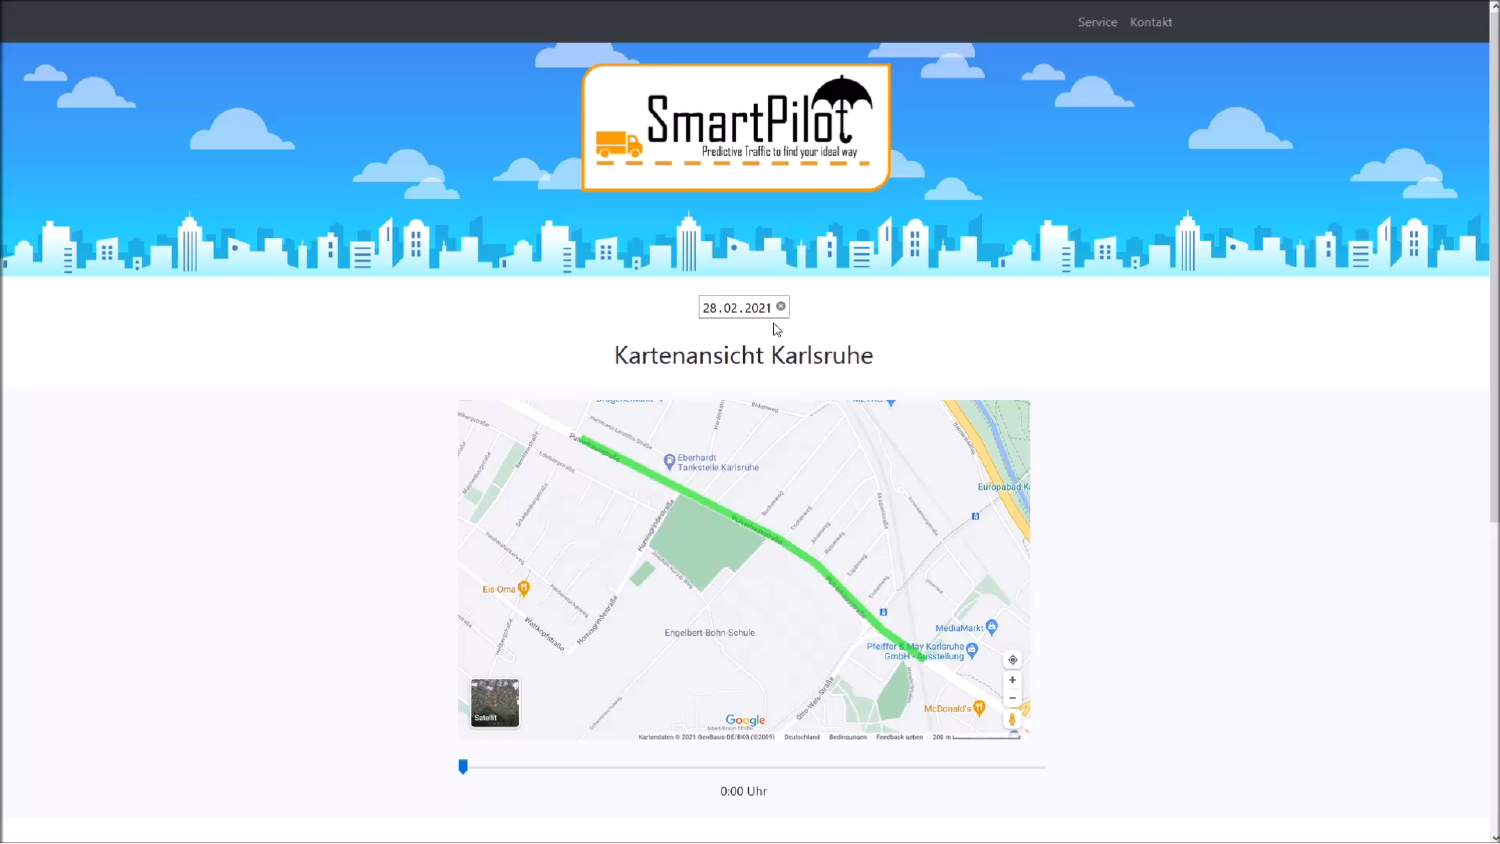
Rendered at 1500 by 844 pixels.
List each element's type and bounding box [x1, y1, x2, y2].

text_box [0, 0, 1500, 844]
